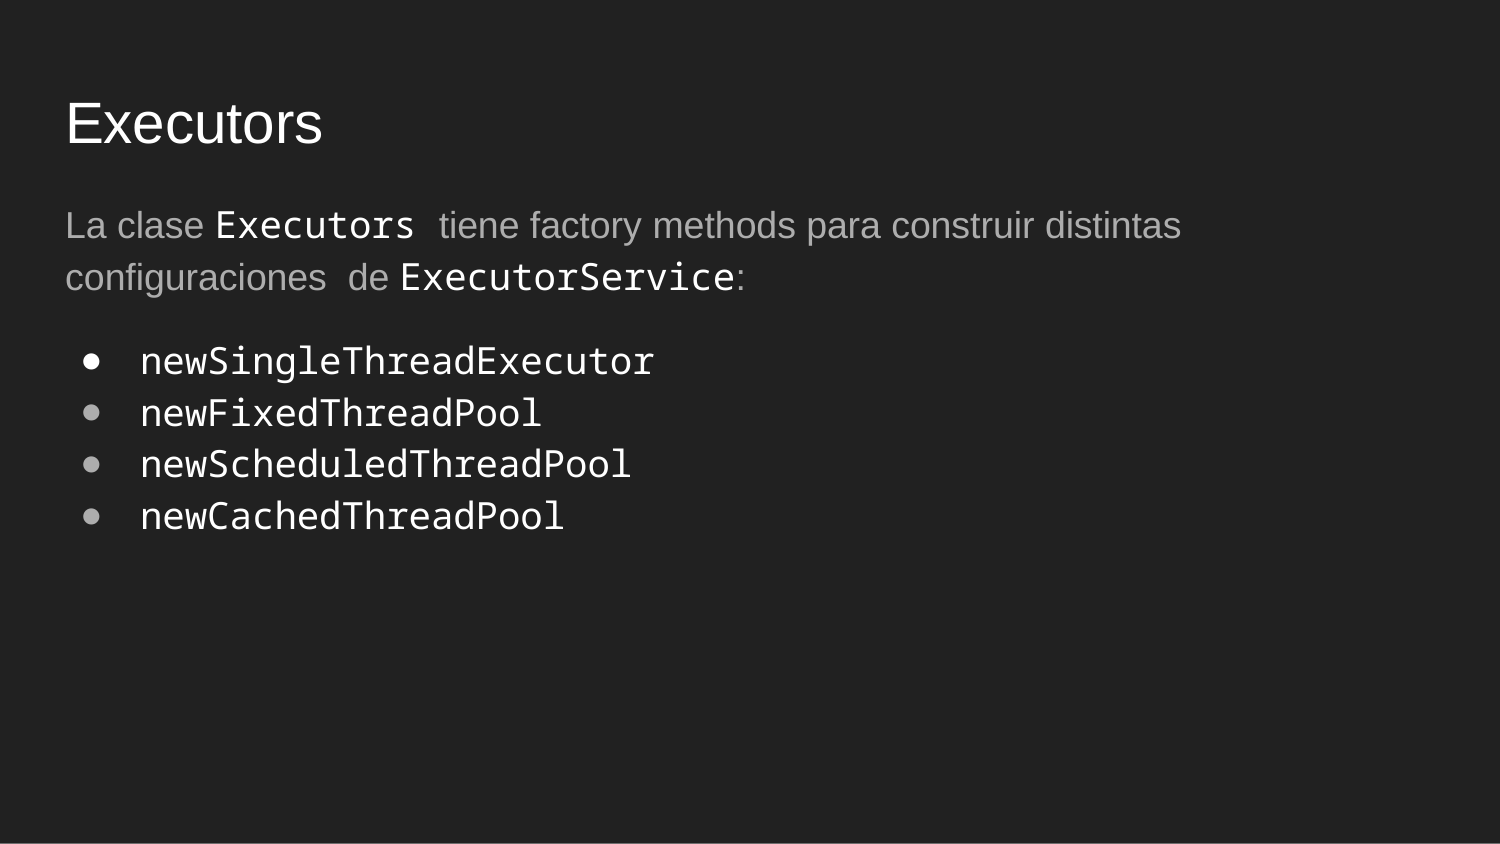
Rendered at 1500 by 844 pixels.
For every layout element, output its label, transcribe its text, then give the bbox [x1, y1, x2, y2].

text_box La clase Executors tiene factory methods para construir distintas configuraciones de ExecutorService: newSingleThreadExecutor newFixedThreadPool newScheduledThreadPool newCachedThreadPool [63, 192, 1432, 537]
title Executors [63, 82, 327, 192]
